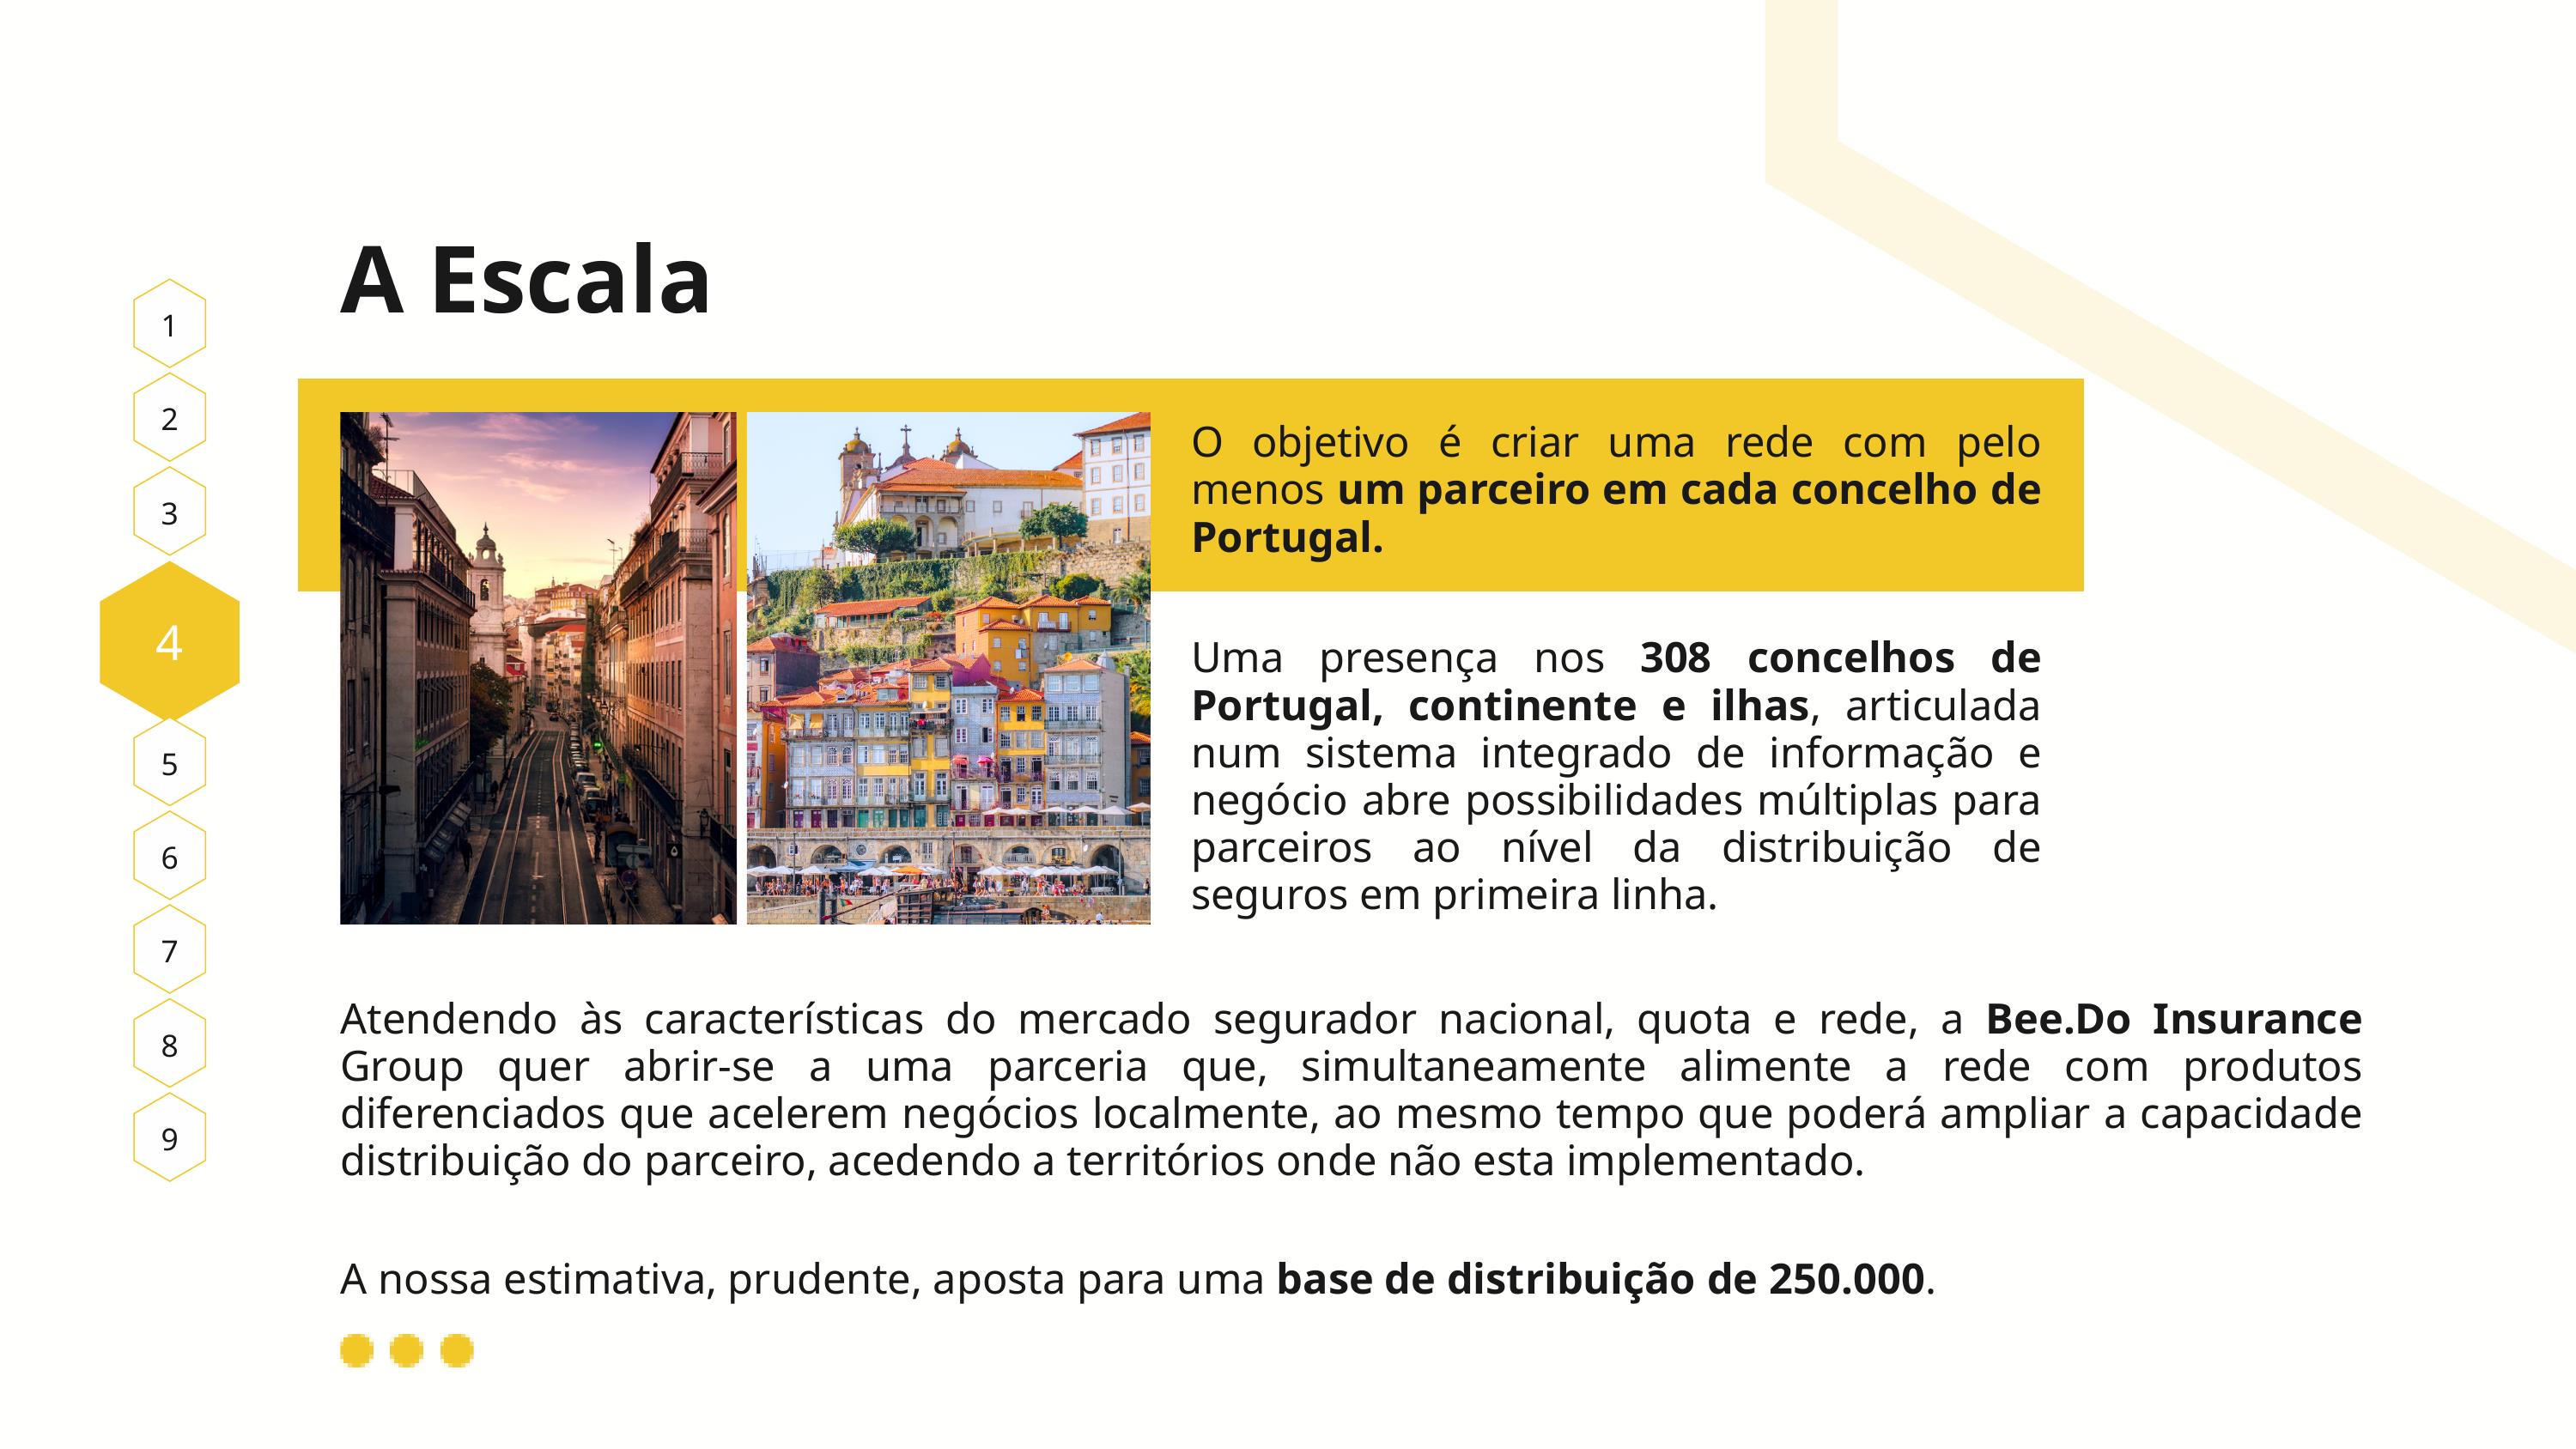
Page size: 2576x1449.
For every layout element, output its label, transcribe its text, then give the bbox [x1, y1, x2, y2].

text_box Uma presença nos 308 concelhos de Portugal, continente e ilhas, articulada num sistema integrado de informação e negócio abre possibilidades múltiplas para parceiros ao nível da distribuição de seguros em primeira linha. [1191, 634, 2042, 919]
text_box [1801, 0, 2576, 613]
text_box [133, 468, 206, 556]
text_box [133, 373, 206, 462]
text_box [133, 717, 206, 806]
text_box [133, 810, 206, 900]
text_box [340, 1334, 474, 1368]
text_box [297, 378, 2085, 591]
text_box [746, 412, 1151, 925]
text_box Atendendo às características do mercado segurador nacional, quota e rede, a Bee.Do Insurance Group quer abrir-se a uma parceria que, simultaneamente alimente a rede com produtos diferenciados que acelerem negócios localmente, ao mesmo tempo que poderá ampliar a capacidade distribuição do parceiro, acedendo a territórios onde não esta implementado. [340, 994, 2363, 1185]
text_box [133, 278, 206, 368]
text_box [100, 561, 240, 724]
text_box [133, 998, 206, 1088]
text_box A nossa estimativa, prudente, aposta para uma base de distribuição de 250.000. [340, 1255, 2363, 1303]
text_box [133, 1092, 206, 1182]
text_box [340, 412, 738, 925]
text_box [133, 904, 206, 994]
text_box A Escala [340, 201, 1192, 331]
